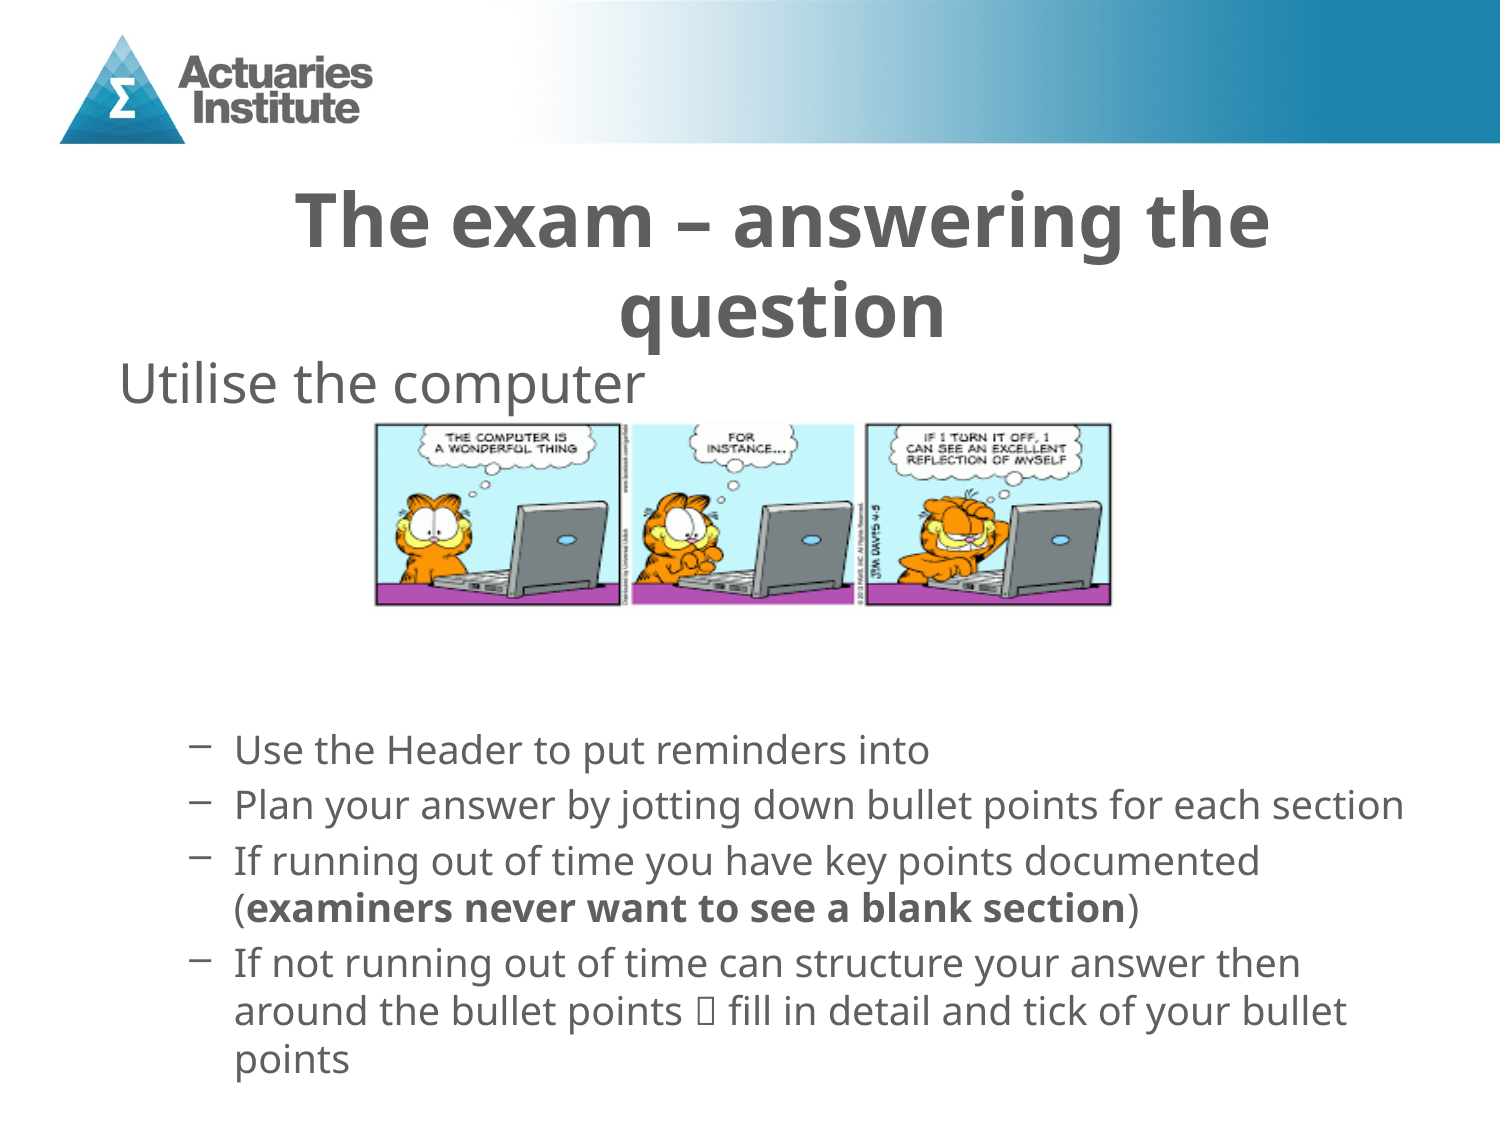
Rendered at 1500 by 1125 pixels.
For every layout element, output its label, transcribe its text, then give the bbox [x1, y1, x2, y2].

picture [371, 420, 1117, 610]
list Utilise the computer Use the Header to put reminders into Plan your answer by jotting down bullet points for each section If running out of time you have key points documented (examiners never want to see a blank section) If not running out of time can structure your answer then around the bullet points  fill in detail and tick of your bullet points [103, 340, 1455, 1094]
picture [0, 0, 1500, 150]
title The exam – answering the question [112, 149, 1455, 340]
